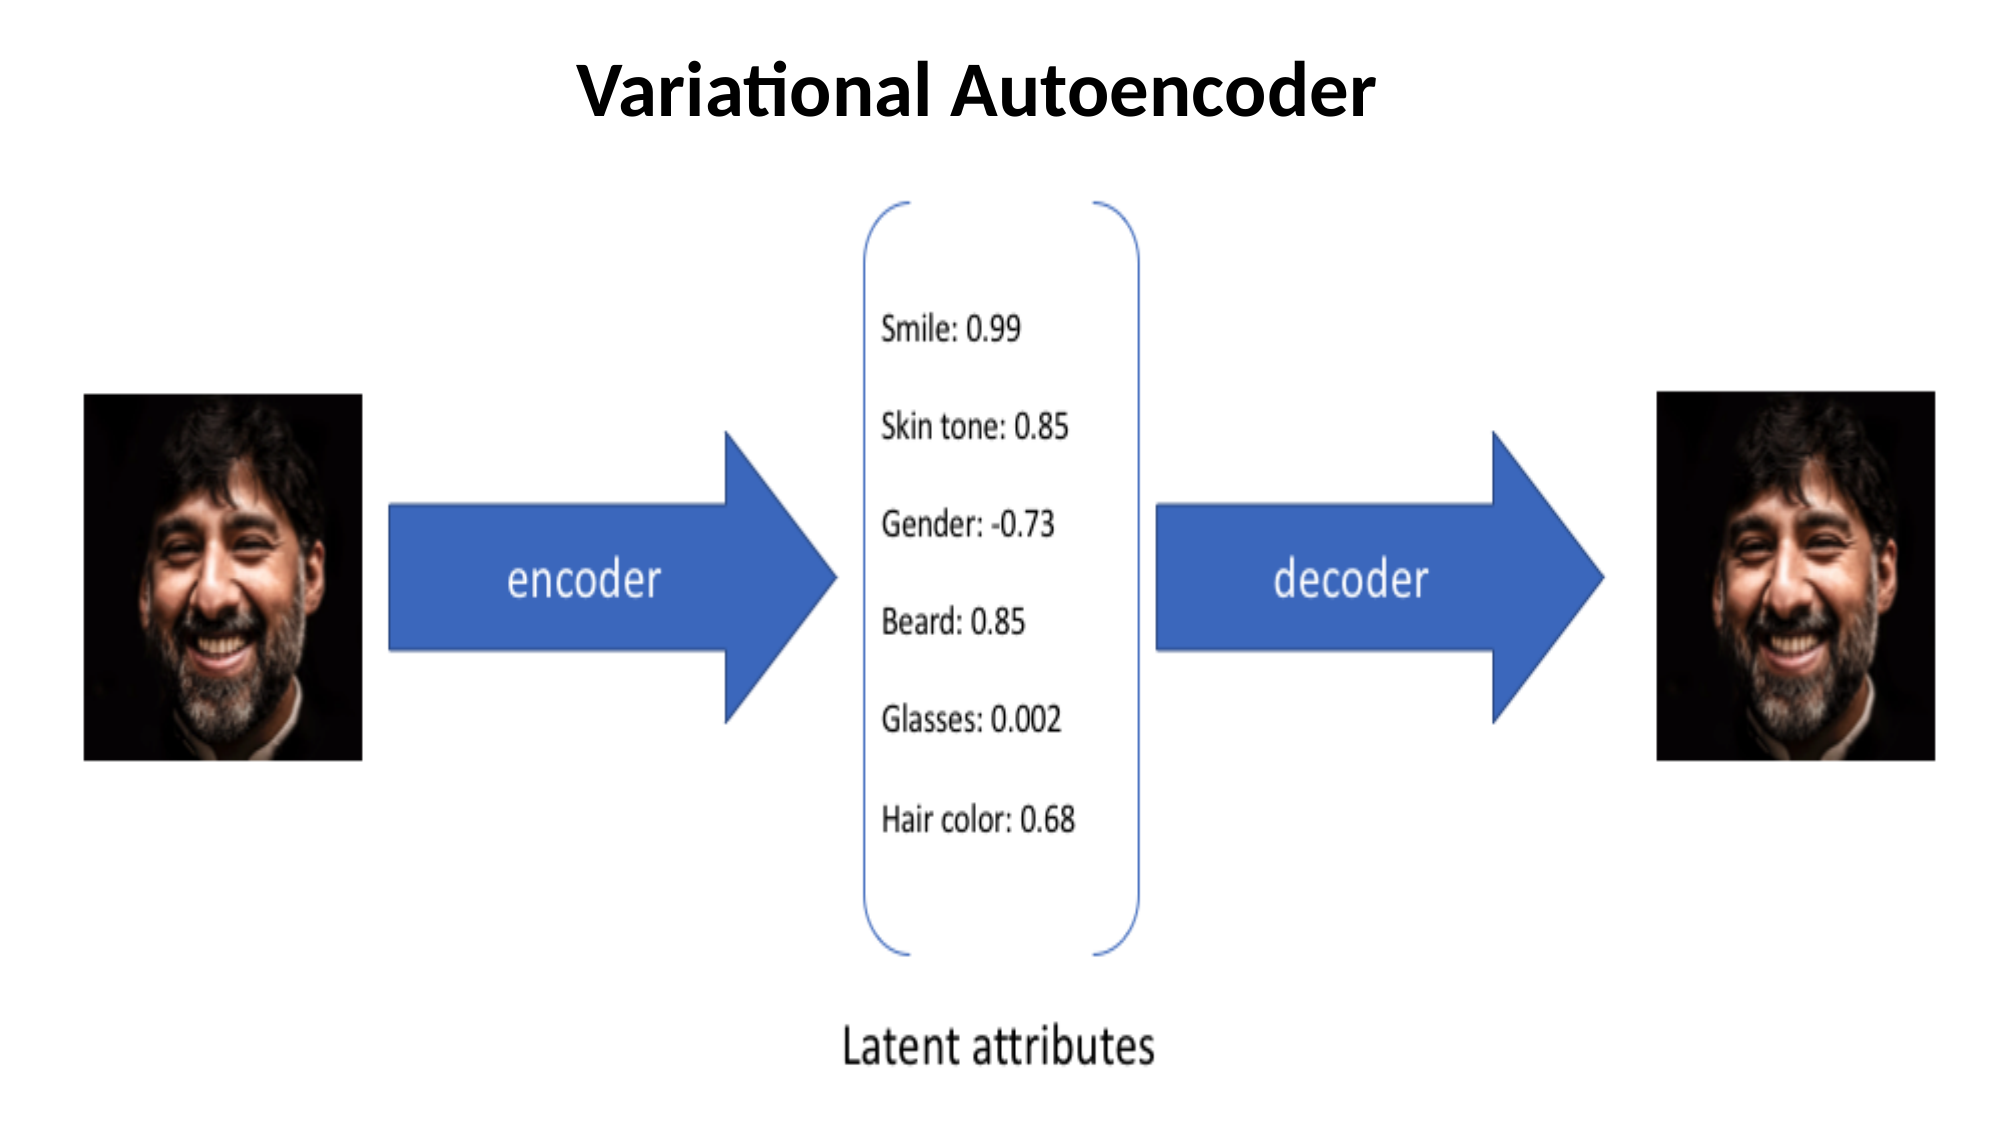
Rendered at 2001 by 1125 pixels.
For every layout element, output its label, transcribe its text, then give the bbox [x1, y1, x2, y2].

title Variational Autoencoder [561, 37, 1393, 146]
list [54, 191, 1963, 1082]
